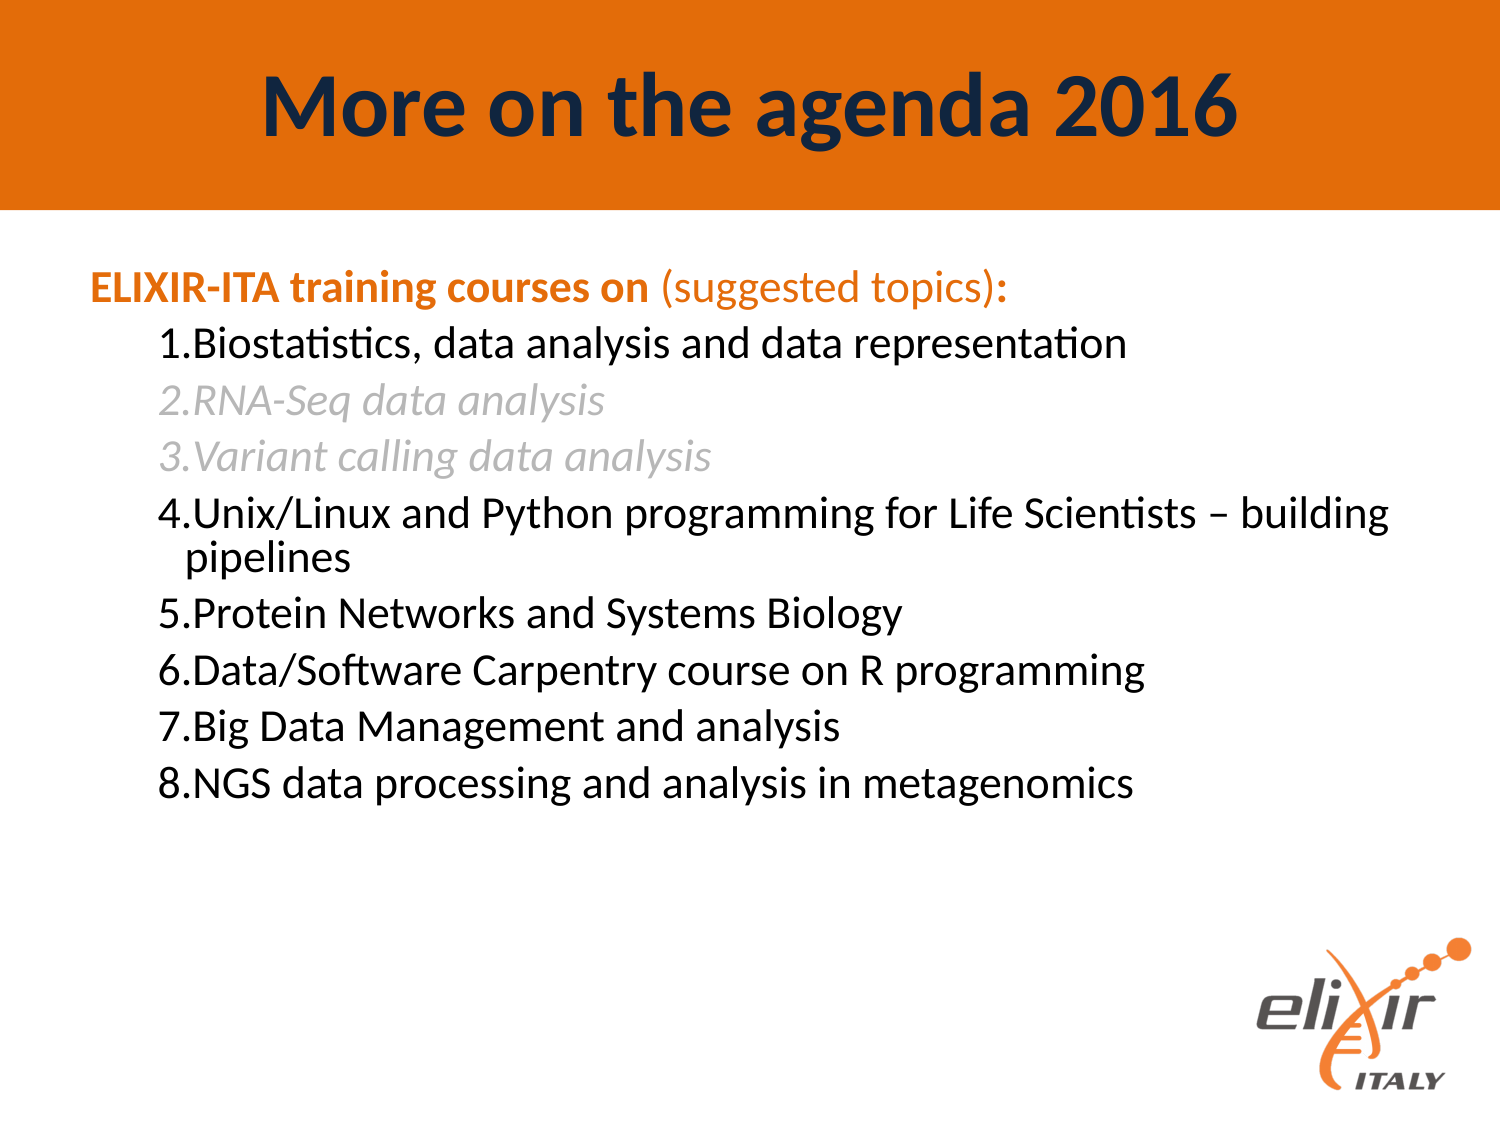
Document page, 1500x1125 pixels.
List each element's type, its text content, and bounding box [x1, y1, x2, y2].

title More on the agenda 2016 [75, 21, 1425, 179]
text_box [0, 0, 1500, 211]
list ELIXIR-ITA training courses on (suggested topics): Biostatistics, data analysis and data representation RNA-Seq data analysis Variant calling data analysis Unix/Linux and Python programming for Life Scientists – building pipelines Protein Networks and Systems Biology Data/Software Carpentry course on R programming Big Data Management and analysis NGS data processing and analysis in metagenomics [75, 259, 1480, 1012]
picture [1229, 914, 1500, 1125]
